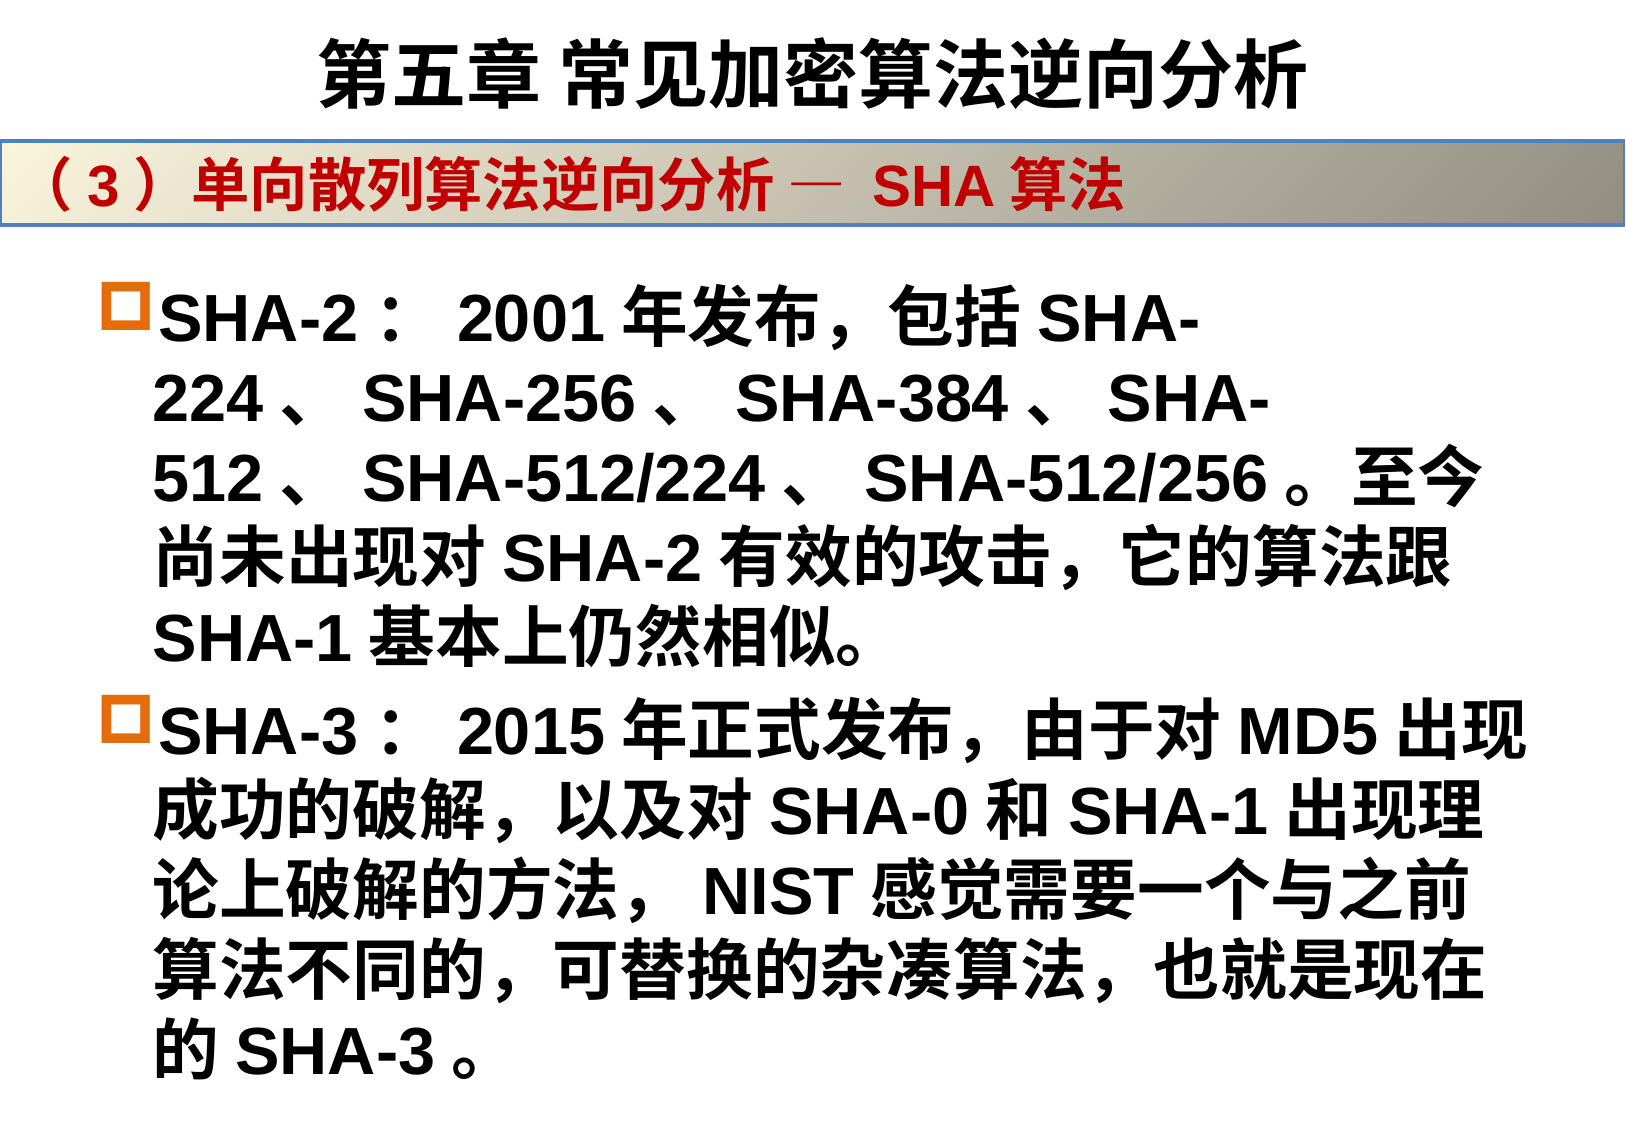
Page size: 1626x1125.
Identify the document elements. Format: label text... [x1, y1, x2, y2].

title 第五章 常见加密算法逆向分析 [81, 19, 1544, 126]
list SHA-2：2001年发布，包括SHA-224、SHA-256、SHA-384、SHA-512、SHA-512/224、SHA-512/256。至今尚未出现对SHA-2有效的攻击，它的算法跟SHA-1基本上仍然相似。 SHA-3：2015年正式发布，由于对MD5出现成功的破解，以及对SHA-0和SHA-1出现理论上破解的方法，NIST感觉需要一个与之前算法不同的，可替换的杂凑算法，也就是现在的SHA-3。 [81, 267, 1544, 1047]
text_box （3）单向散列算法逆向分析 — SHA算法 [0, 139, 1625, 227]
